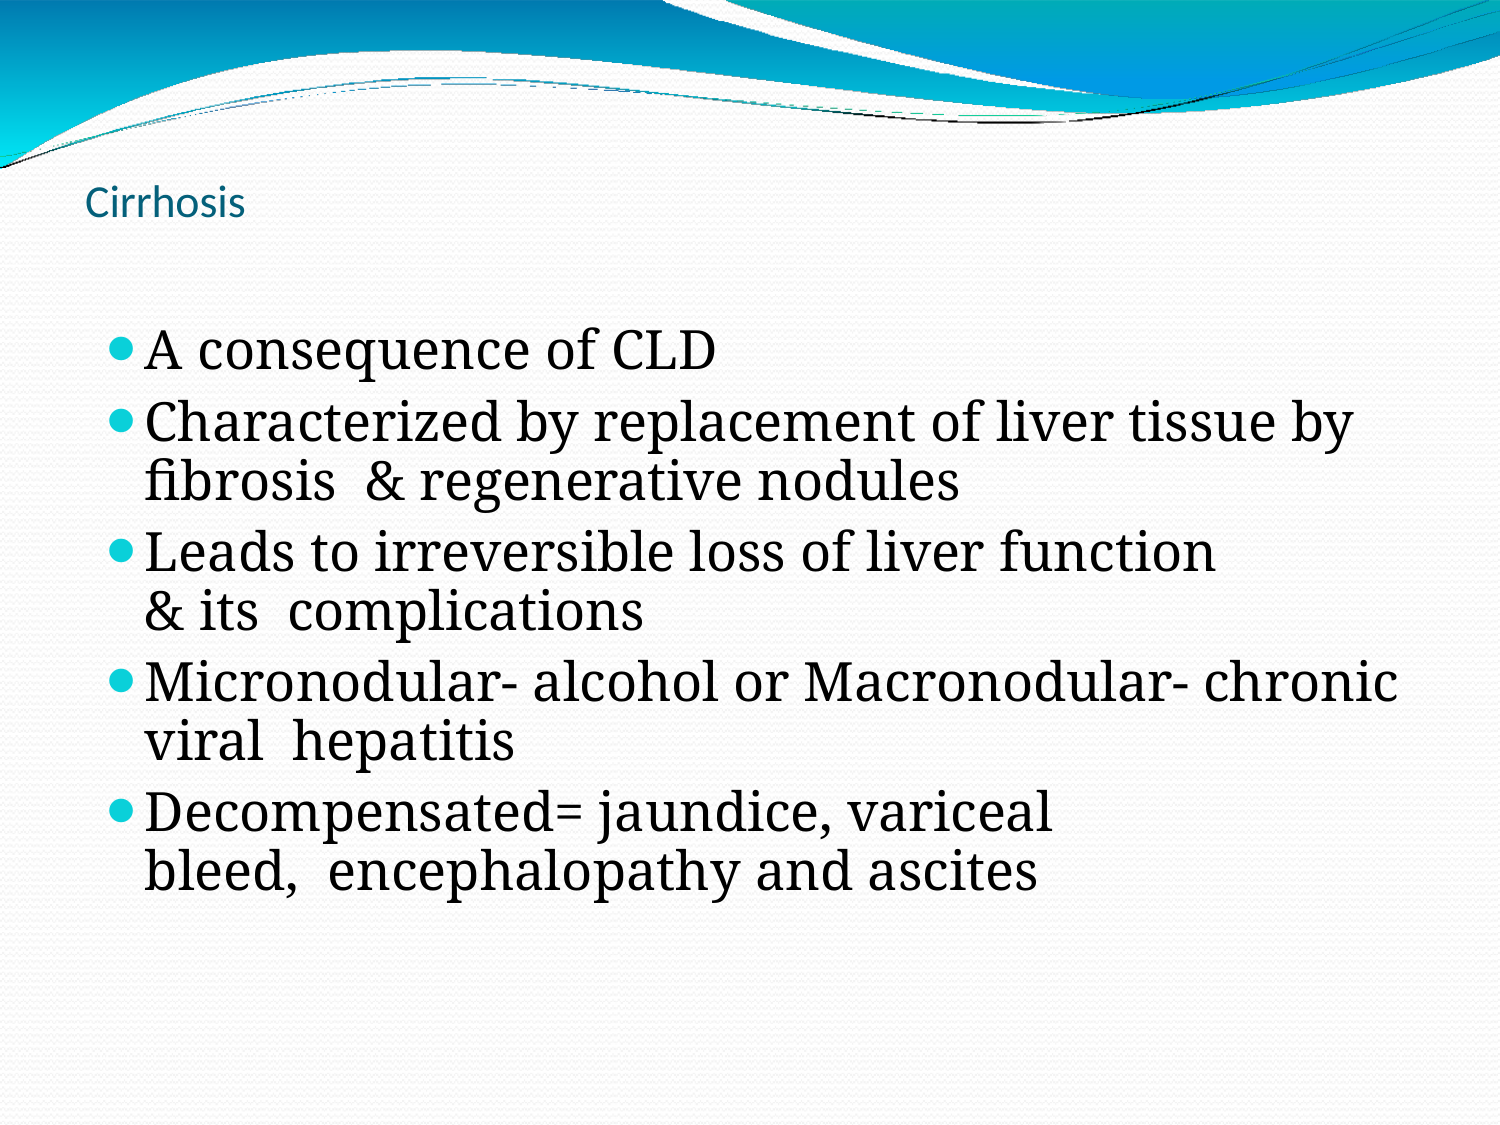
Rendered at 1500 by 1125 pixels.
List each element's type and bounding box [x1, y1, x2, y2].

text_box [0, 0, 1500, 1125]
